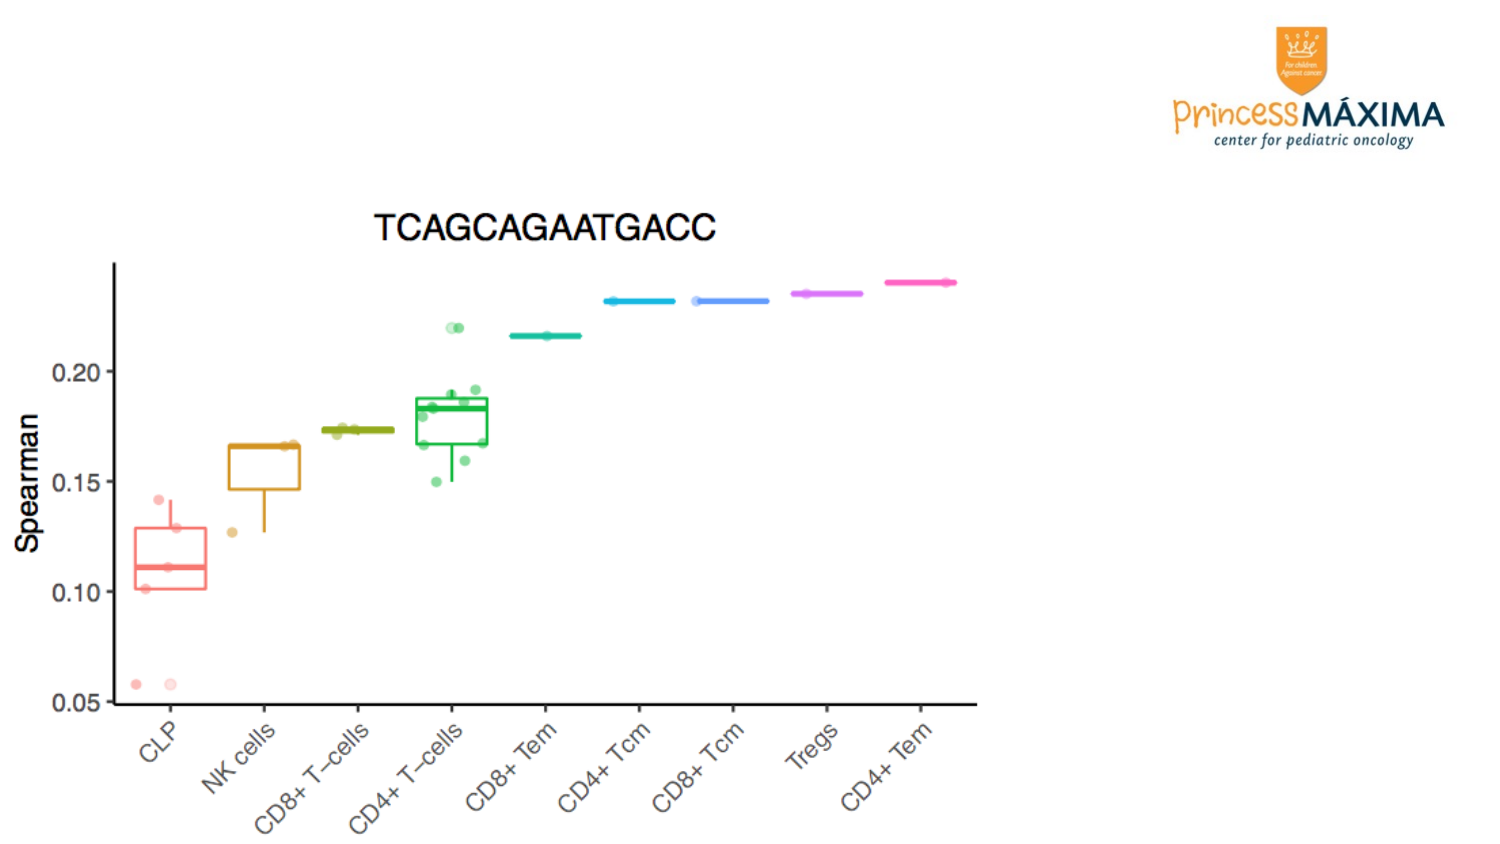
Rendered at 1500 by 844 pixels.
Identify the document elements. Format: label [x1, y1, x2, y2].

picture [1152, 15, 1464, 168]
list [0, 182, 980, 843]
